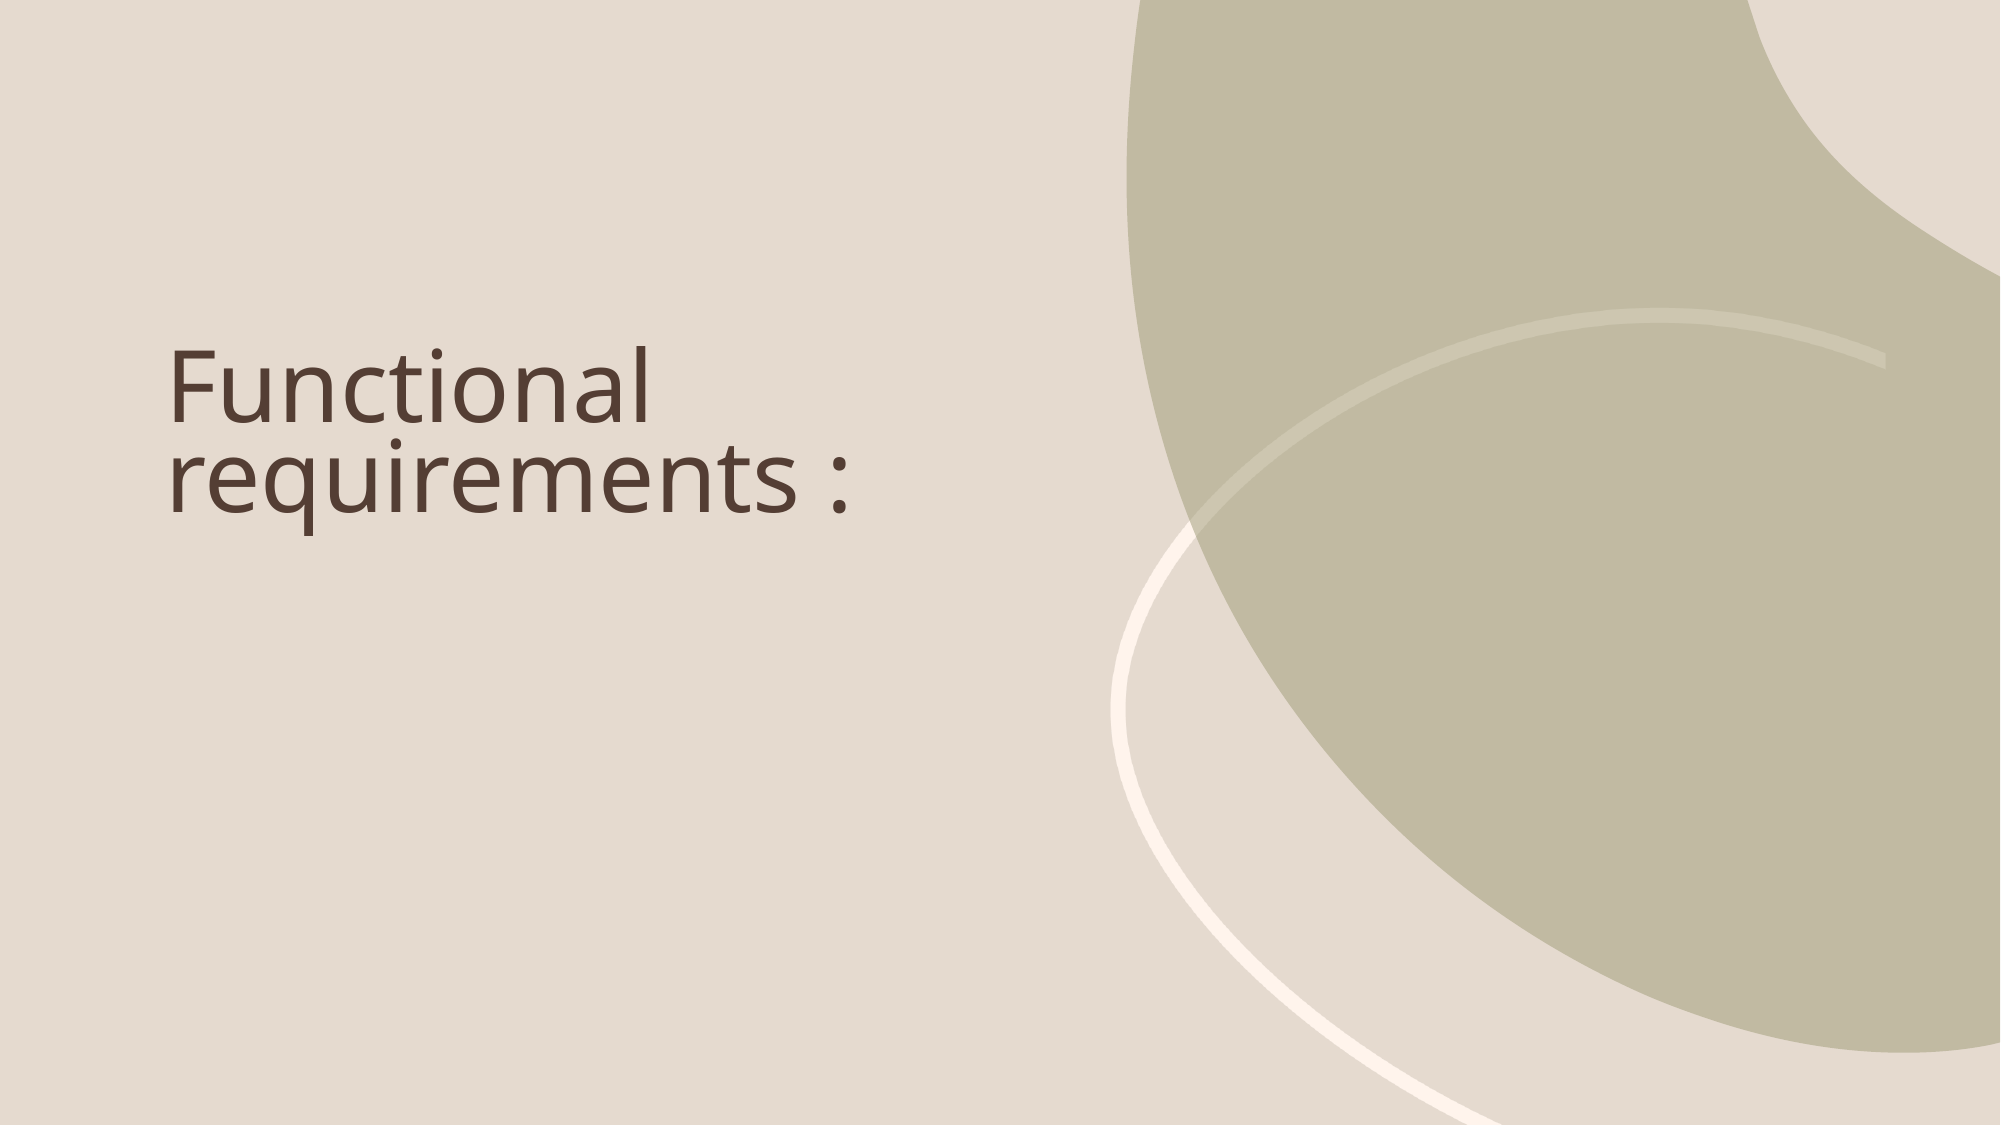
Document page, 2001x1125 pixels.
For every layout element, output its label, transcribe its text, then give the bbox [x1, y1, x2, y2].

title Functional requirements : [150, 149, 936, 731]
picture [1110, 0, 2000, 1125]
